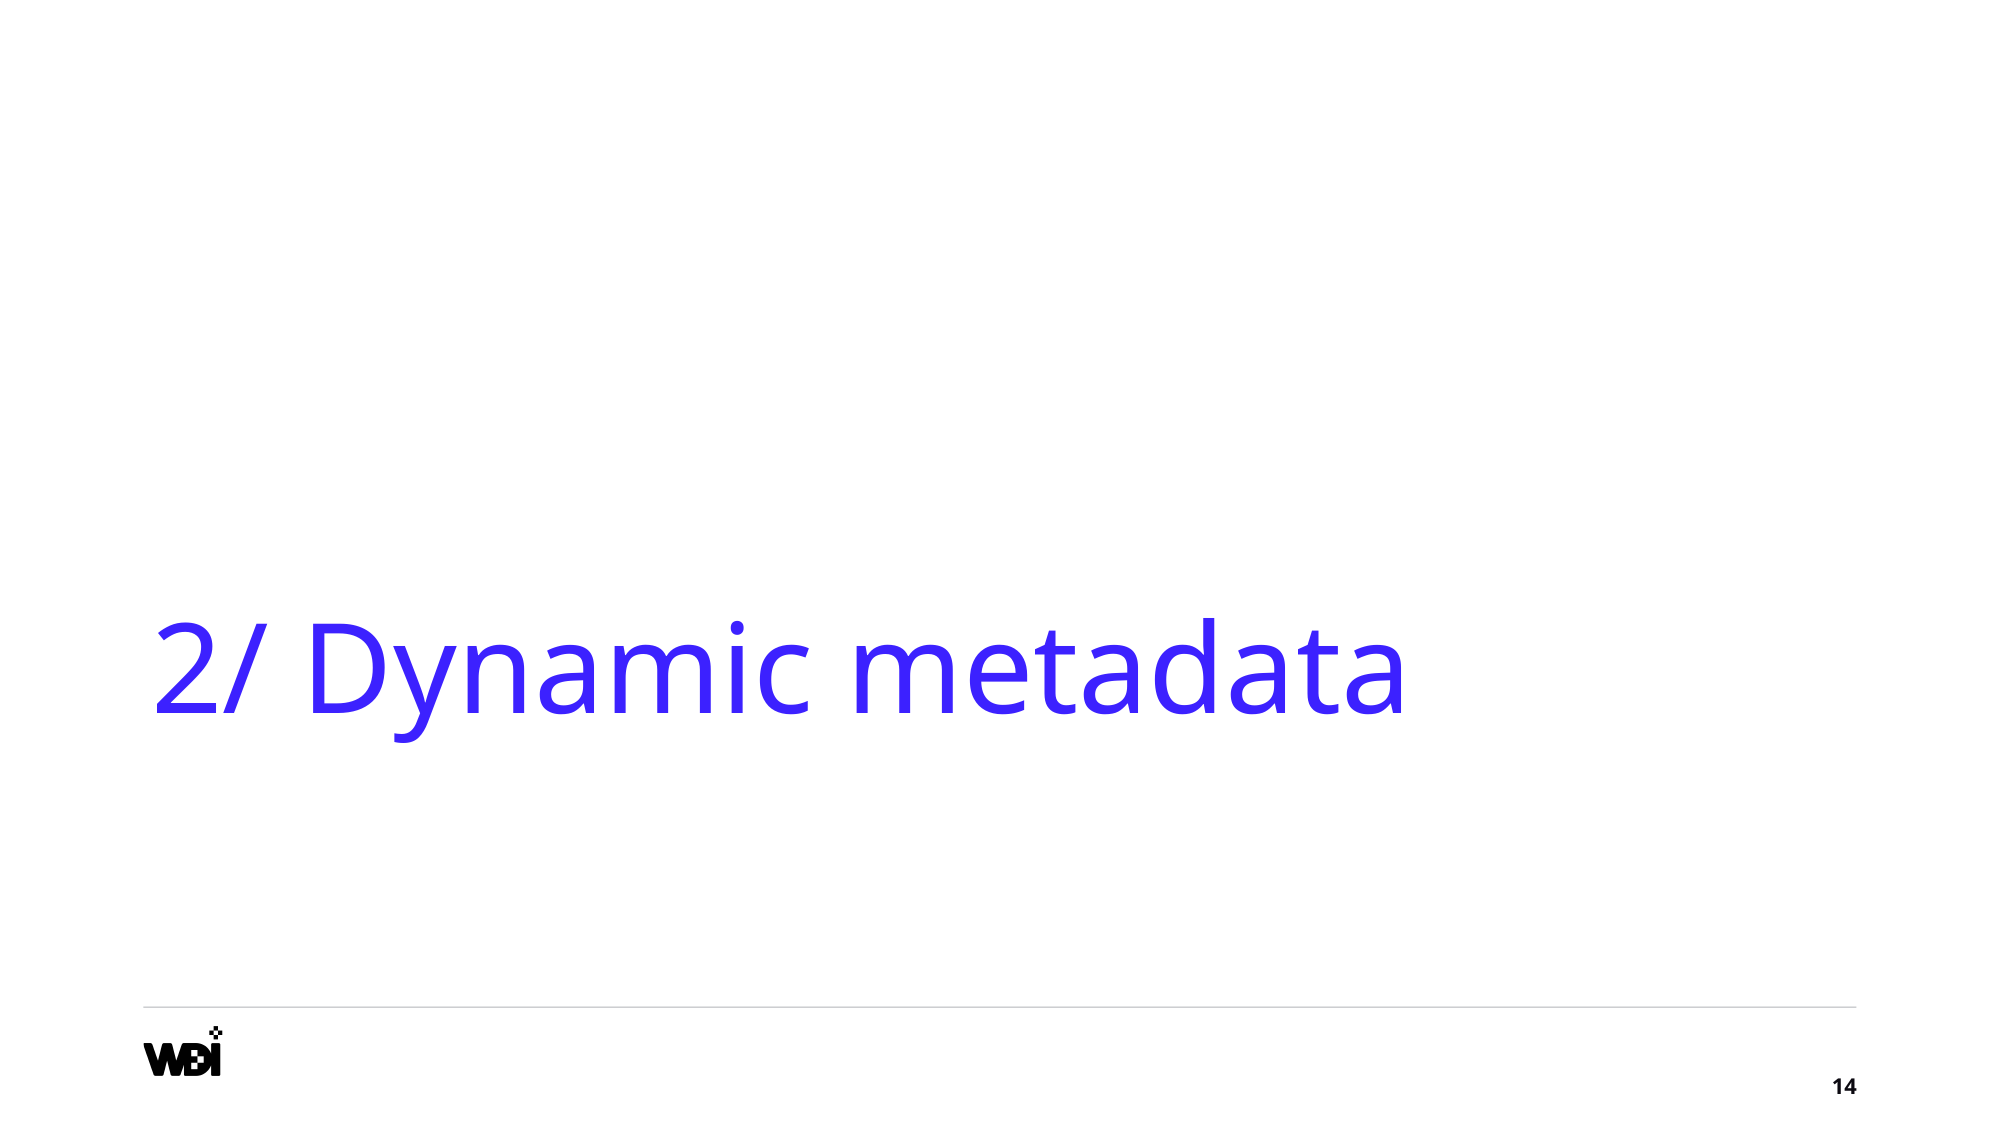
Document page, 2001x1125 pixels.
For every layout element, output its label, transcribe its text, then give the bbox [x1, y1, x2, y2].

picture [143, 1026, 229, 1078]
title 2/ Dynamic metadata [136, 280, 1862, 749]
slide_number 14 [1412, 450, 1863, 1103]
